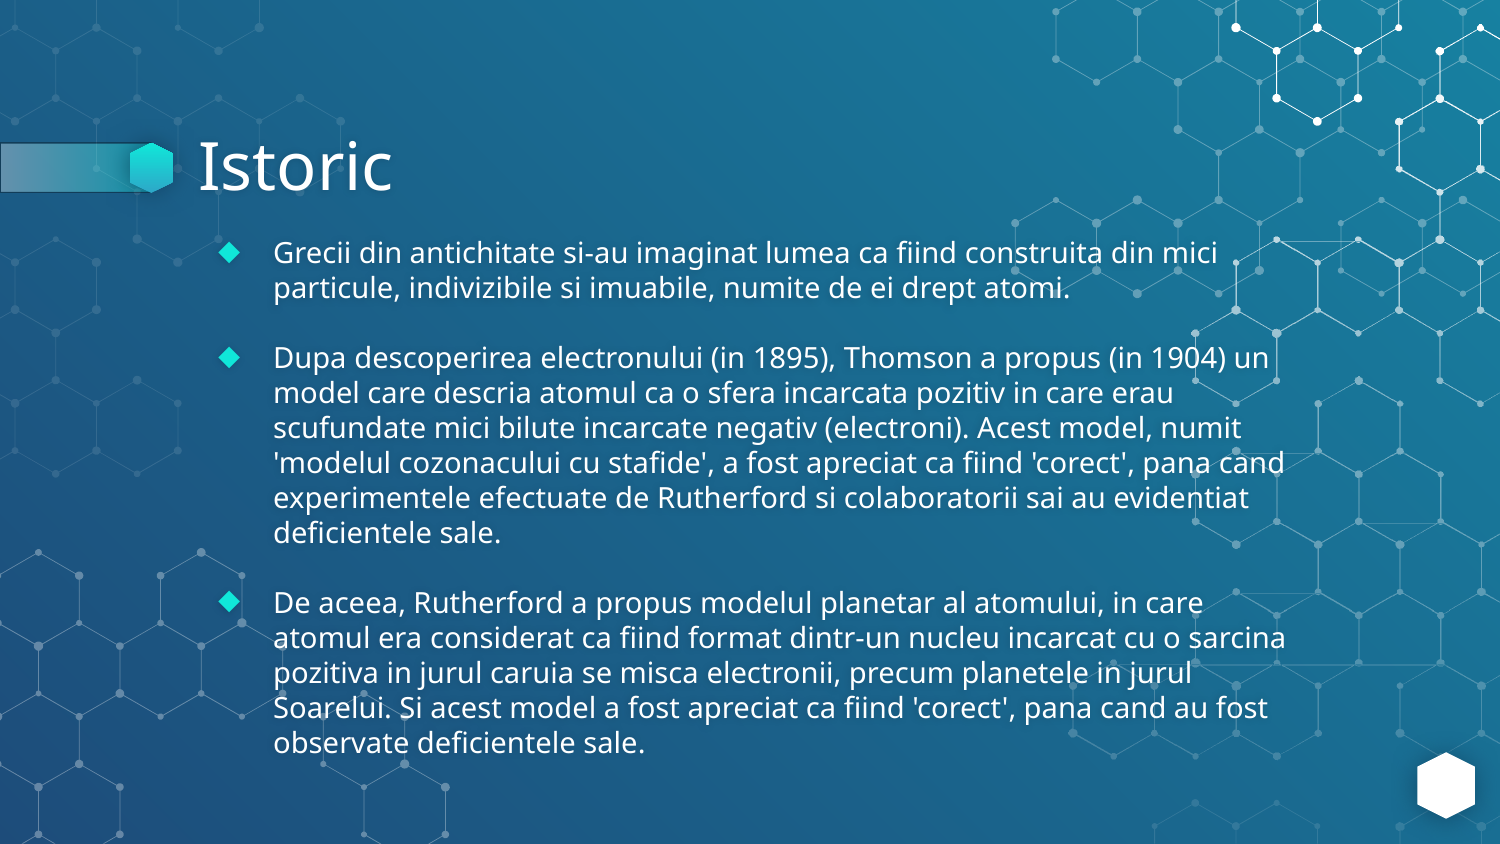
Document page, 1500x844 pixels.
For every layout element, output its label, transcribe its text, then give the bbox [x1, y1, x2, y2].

list Grecii din antichitate si-au imaginat lumea ca fiind construita din mici particule, indivizibile si imuabile, numite de ei drept atomi. Dupa descoperirea electronului (in 1895), Thomson a propus (in 1904) un model care descria atomul ca o sfera incarcata pozitiv in care erau scufundate mici bilute incarcate negativ (electroni). Acest model, numit 'modelul cozonacului cu stafide', a fost apreciat ca fiind 'corect', pana cand experimentele efectuate de Rutherford si colaboratorii sai au evidentiat deficientele sale. De aceea, Rutherford a propus modelul planetar al atomului, in care atomul era considerat ca fiind format dintr-un nucleu incarcat cu o sarcina pozitiva in jurul caruia se misca electronii, precum planetele in jurul Soarelui. Si acest model a fost apreciat ca fiind 'corect', pana cand au fost observate deficientele sale. [198, 234, 1302, 733]
title Istoric [198, 140, 1302, 198]
